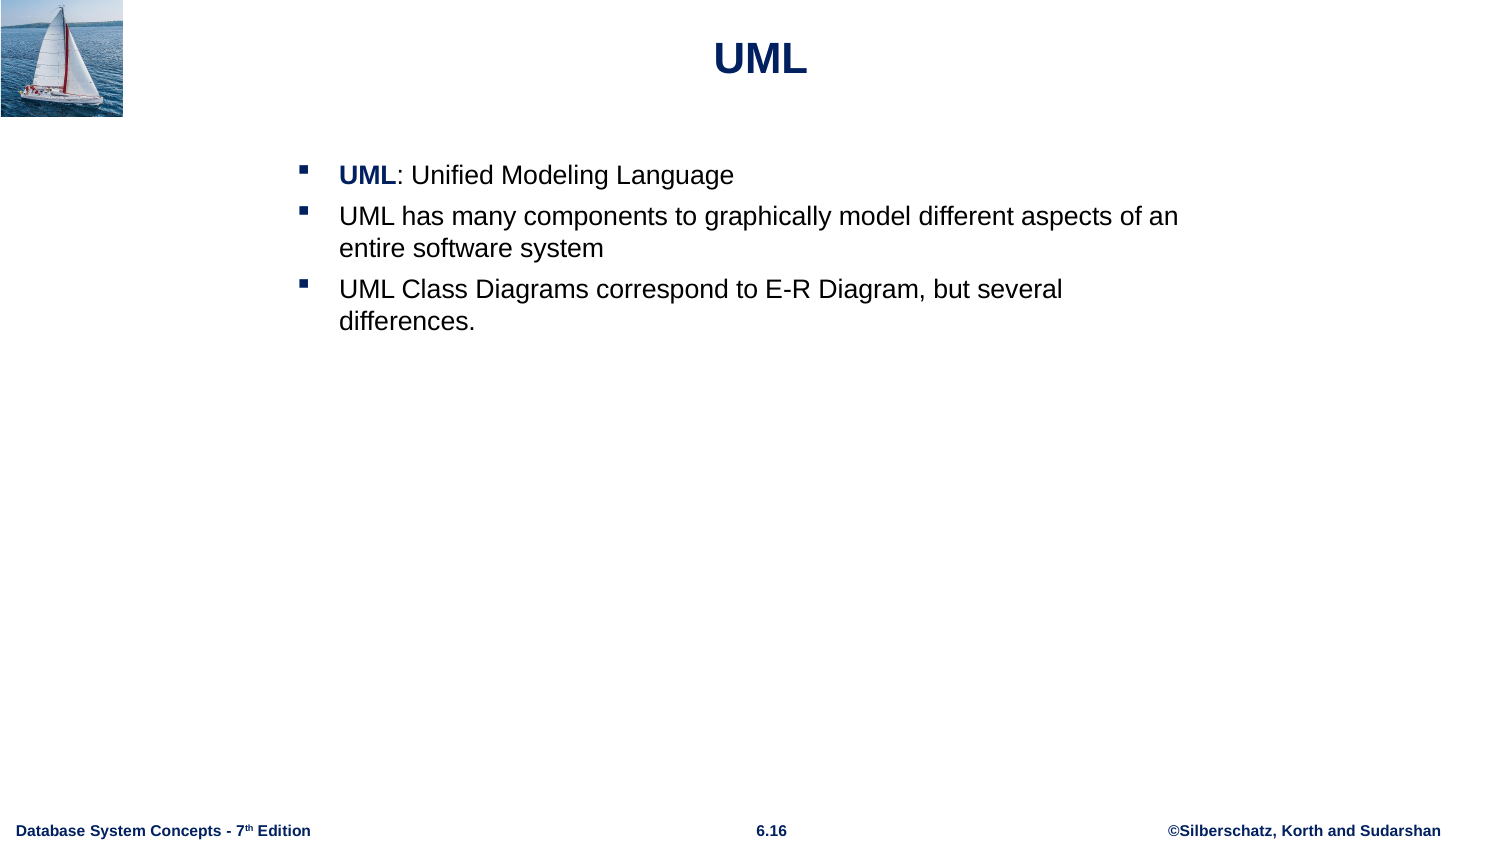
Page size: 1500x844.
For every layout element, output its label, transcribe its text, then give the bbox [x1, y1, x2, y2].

list UML: Unified Modeling Language UML has many components to graphically model different aspects of an entire software system UML Class Diagrams correspond to E-R Diagram, but several differences. [282, 150, 1212, 459]
title UML [125, 14, 1452, 90]
picture [0, 0, 123, 117]
